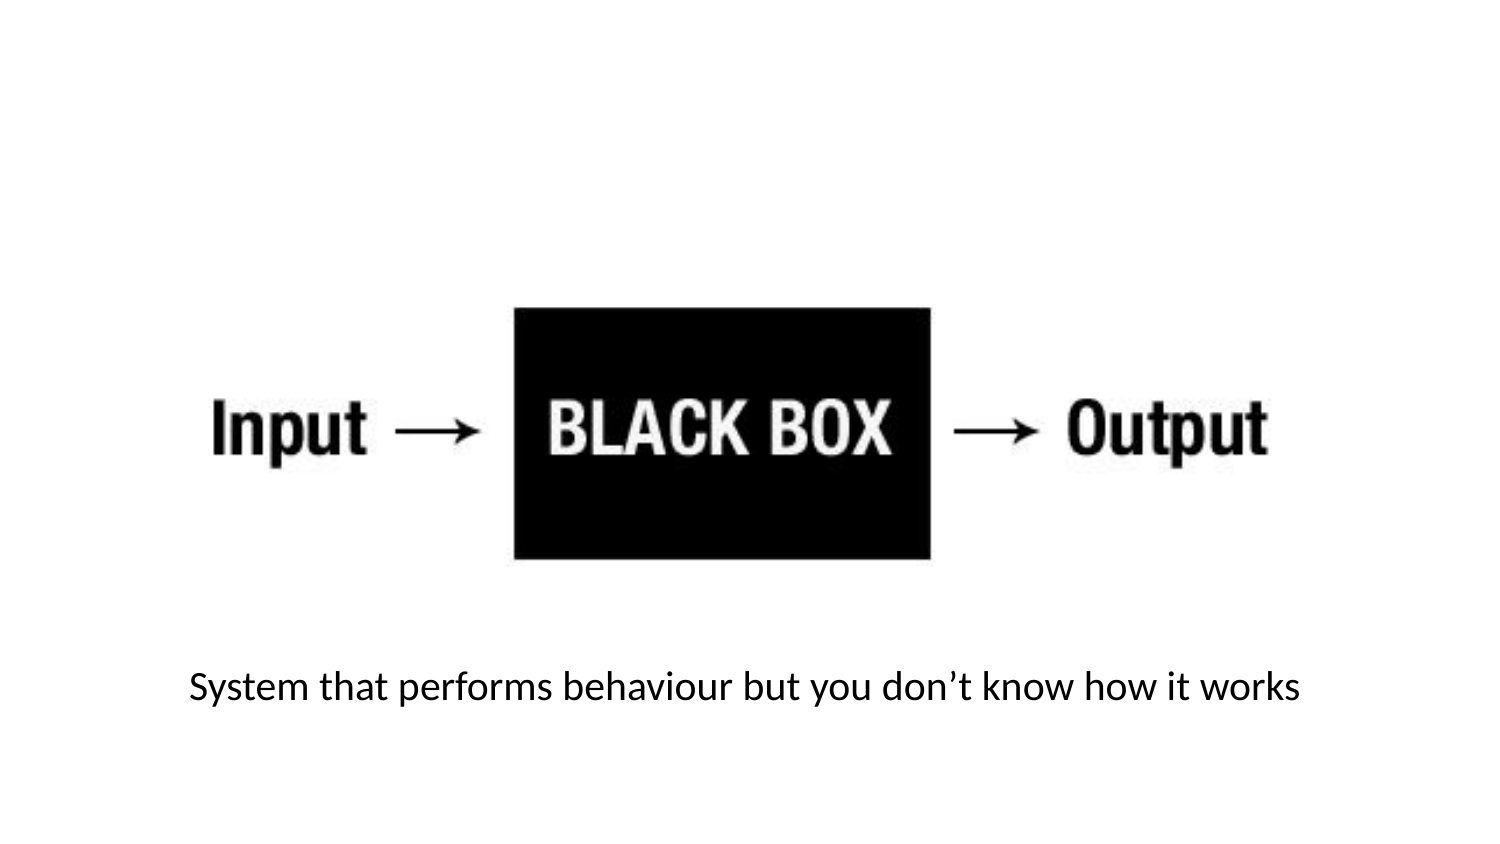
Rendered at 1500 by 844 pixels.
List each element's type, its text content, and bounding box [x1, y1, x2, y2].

picture [154, 194, 1341, 698]
text_box System that performs behaviour but you don’t know how it works [174, 643, 1371, 772]
